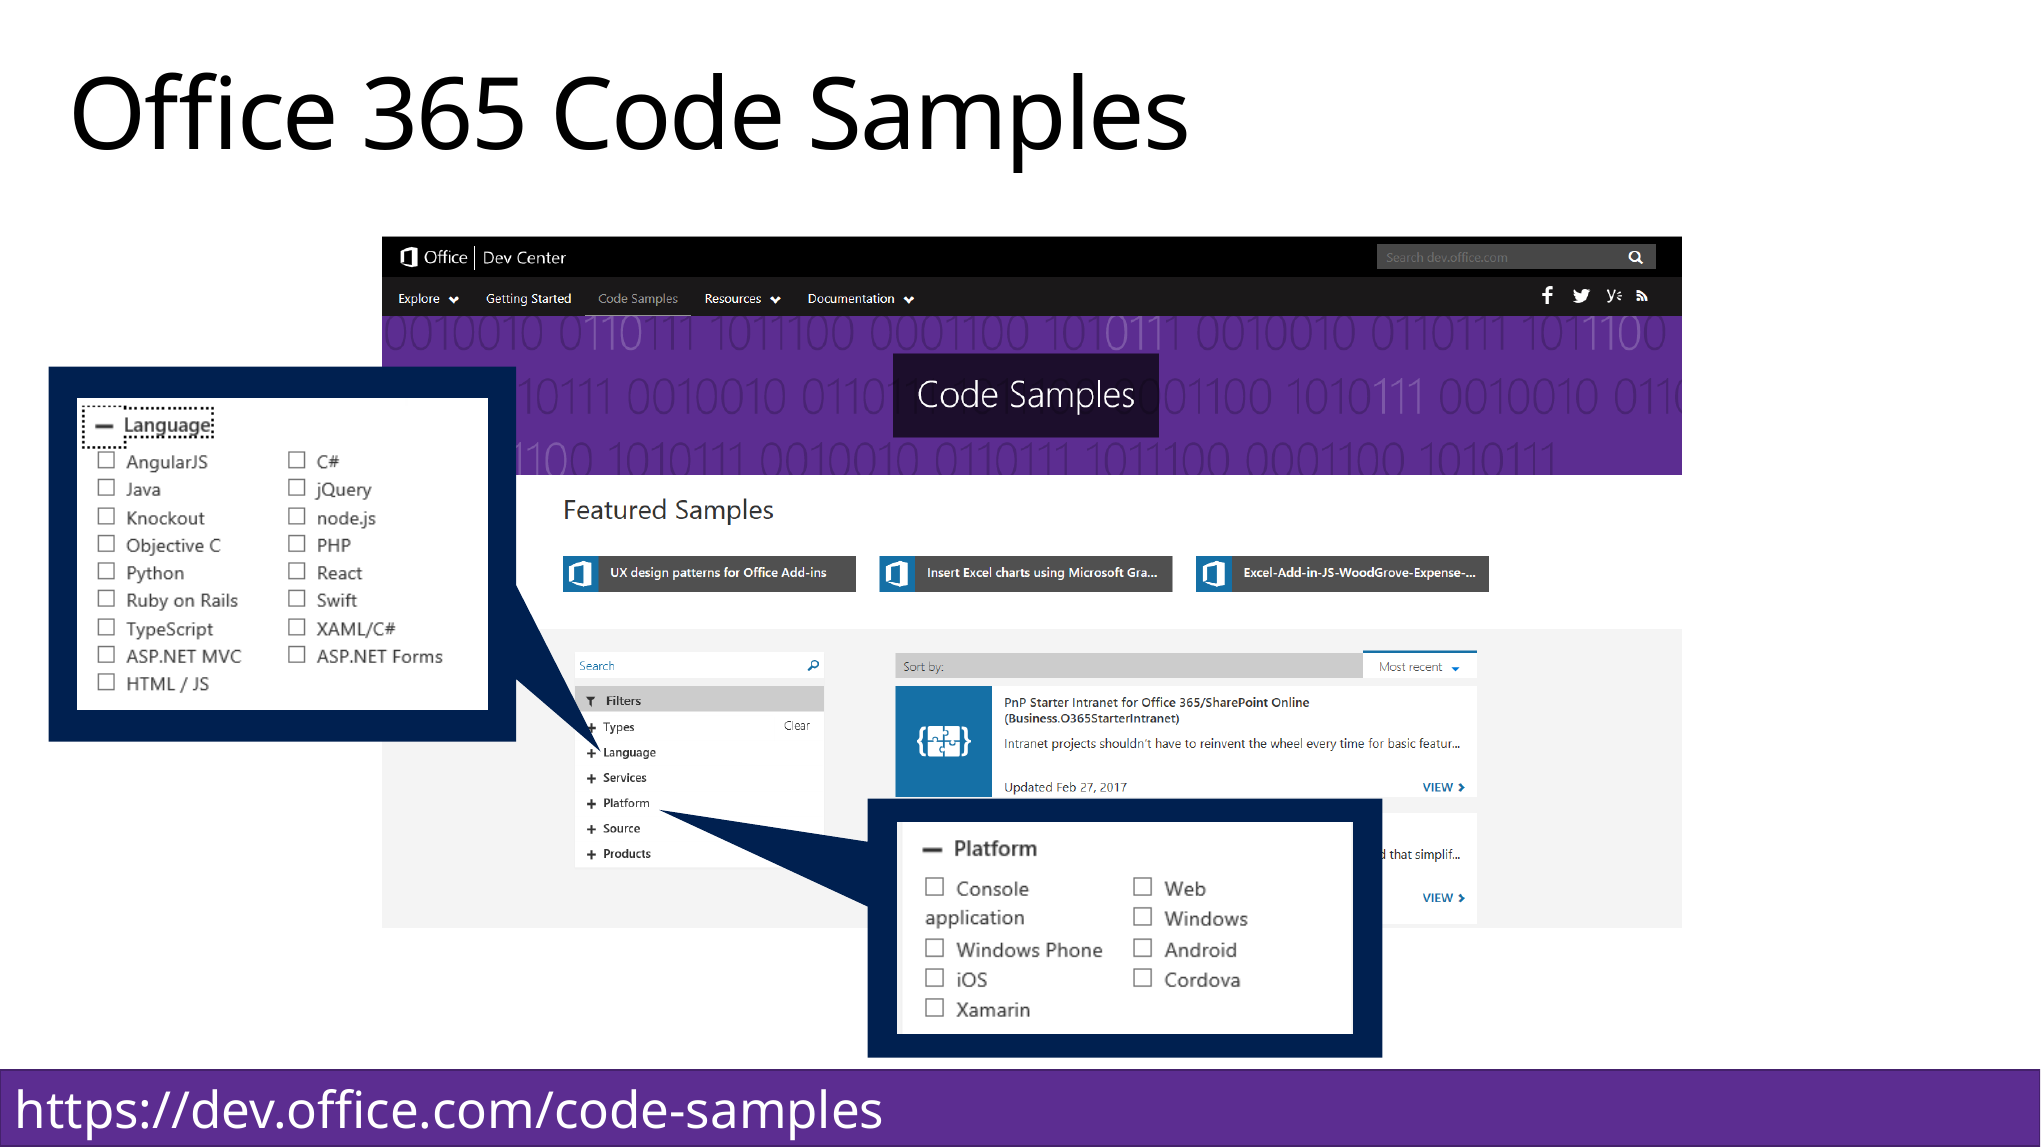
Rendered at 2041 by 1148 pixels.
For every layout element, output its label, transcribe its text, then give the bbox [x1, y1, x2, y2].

picture [382, 235, 1682, 928]
title Office 365 Code Samples [45, 48, 1996, 199]
text_box https://dev.office.com/code-samples [0, 1069, 2041, 1147]
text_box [48, 366, 517, 742]
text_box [867, 798, 1383, 1058]
